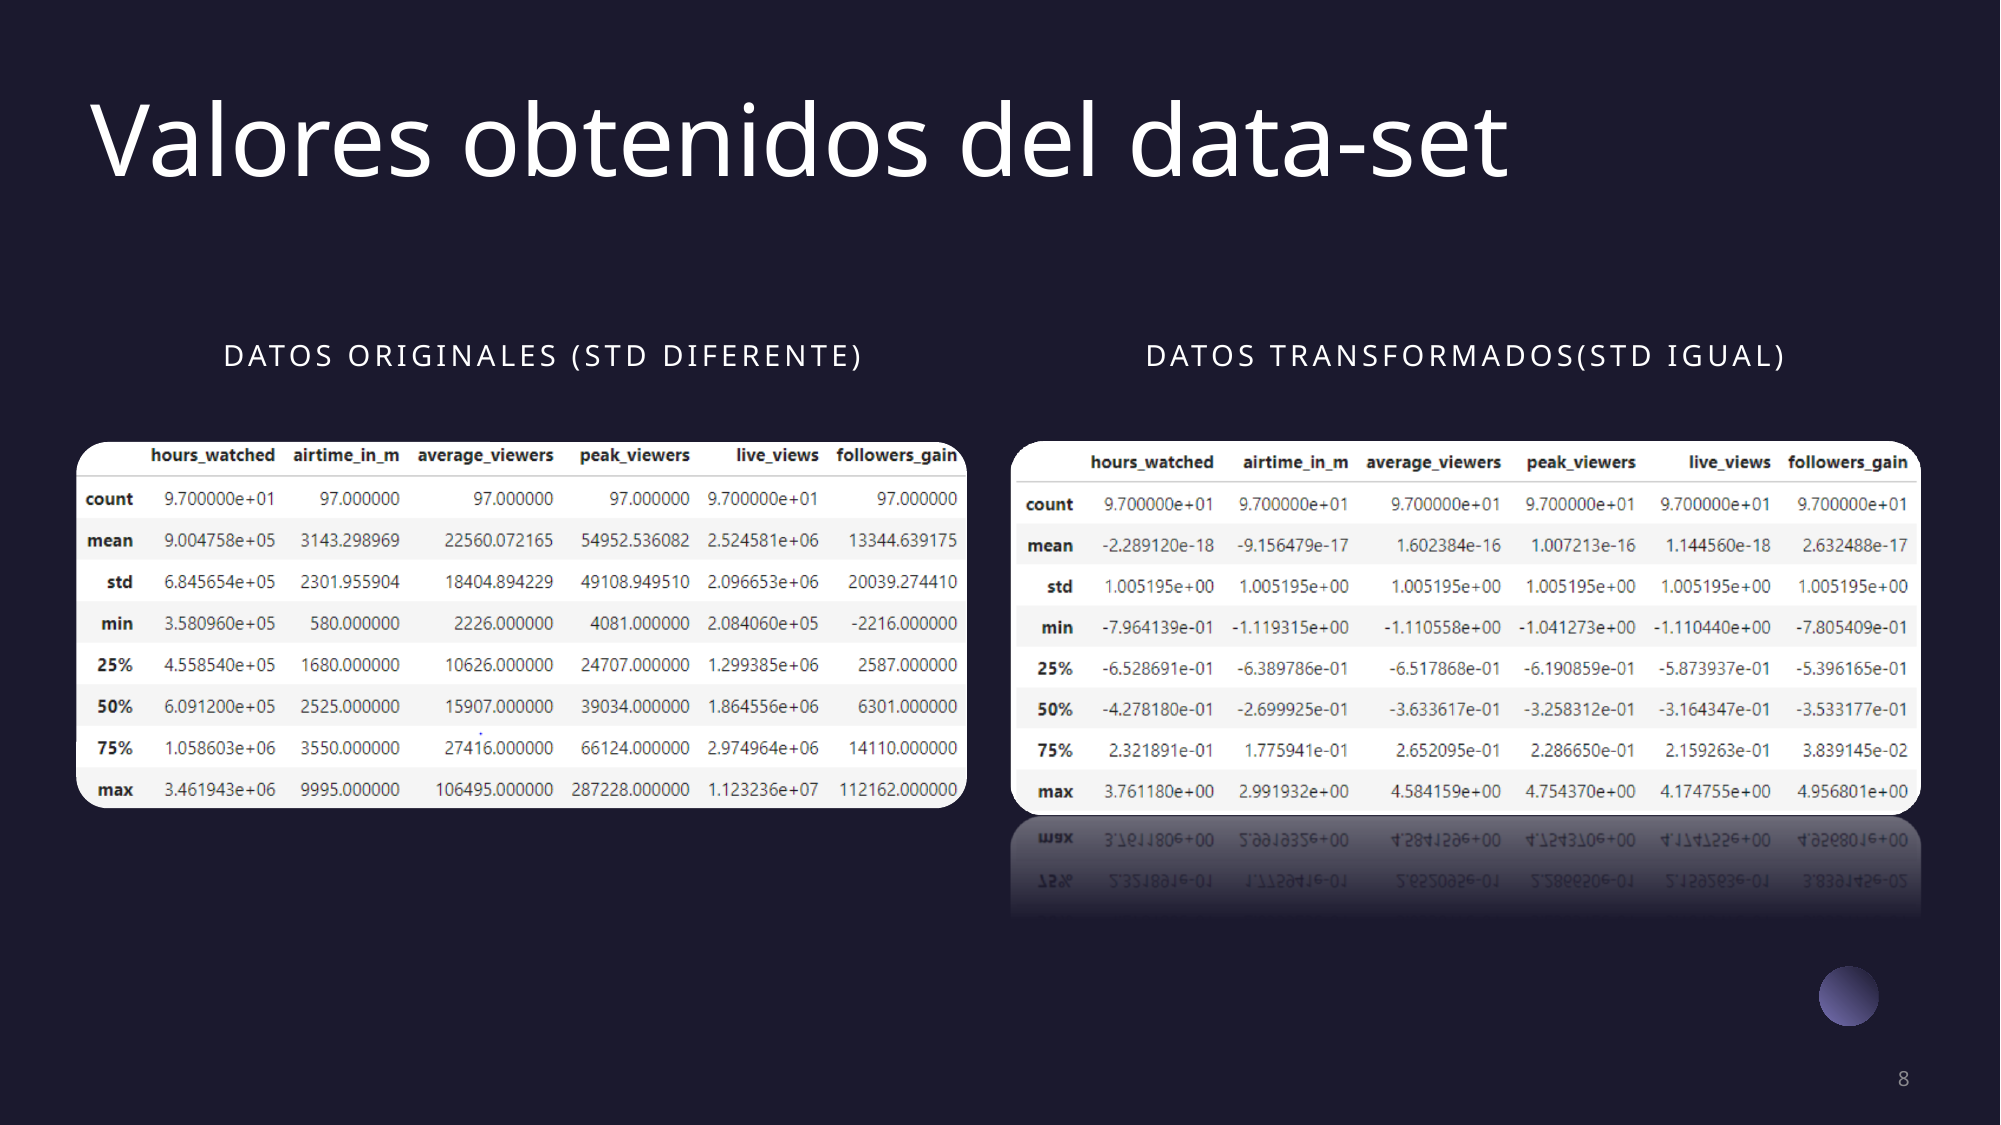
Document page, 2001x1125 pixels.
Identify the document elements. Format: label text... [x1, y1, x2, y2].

title Valores obtenidos del data-set [90, 90, 1911, 309]
list datos transformados(std igual) [1019, 283, 1911, 372]
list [1008, 441, 1923, 1125]
list datos originales (std diferente) [90, 283, 983, 372]
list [76, 441, 967, 809]
